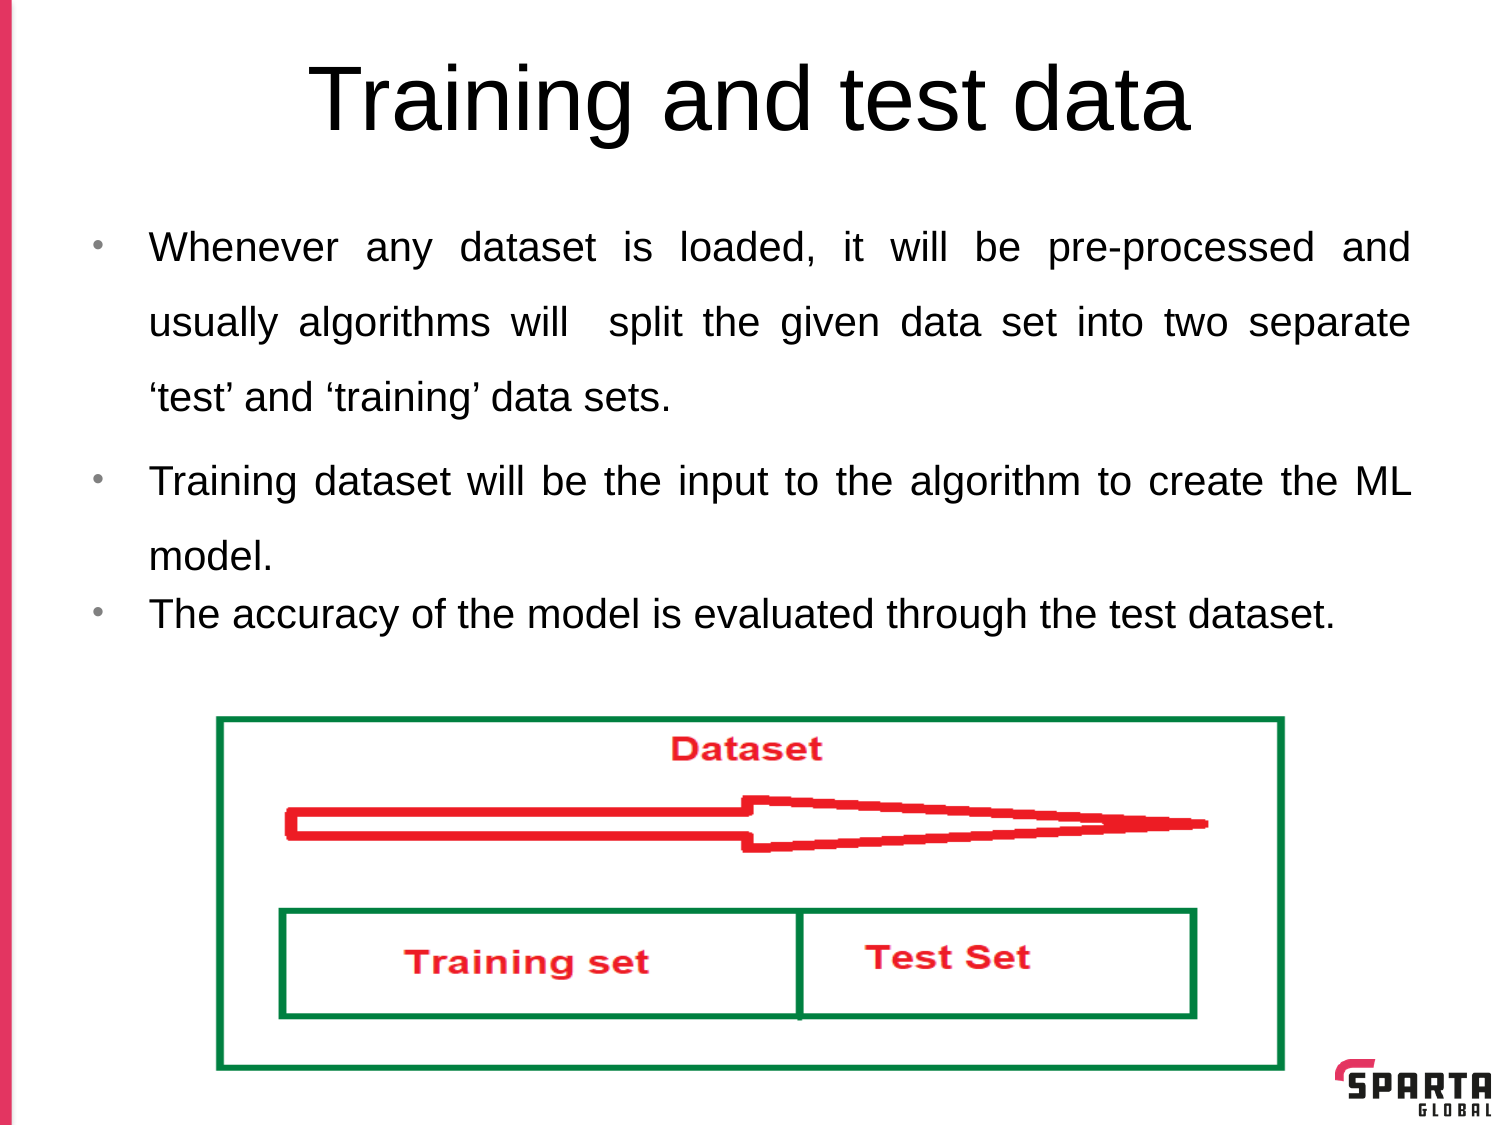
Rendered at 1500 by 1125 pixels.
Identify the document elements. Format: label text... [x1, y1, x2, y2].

title Training and test data [75, 0, 1425, 188]
picture [181, 660, 1319, 1109]
list Whenever any dataset is loaded, it will be pre-processed and usually algorithms will split the given data set into two separate ‘test’ and ‘training’ data sets. Training dataset will be the input to the algorithm to create the ML model. The accuracy of the model is evaluated through the test dataset. [77, 187, 1428, 1045]
picture [1335, 1059, 1492, 1117]
